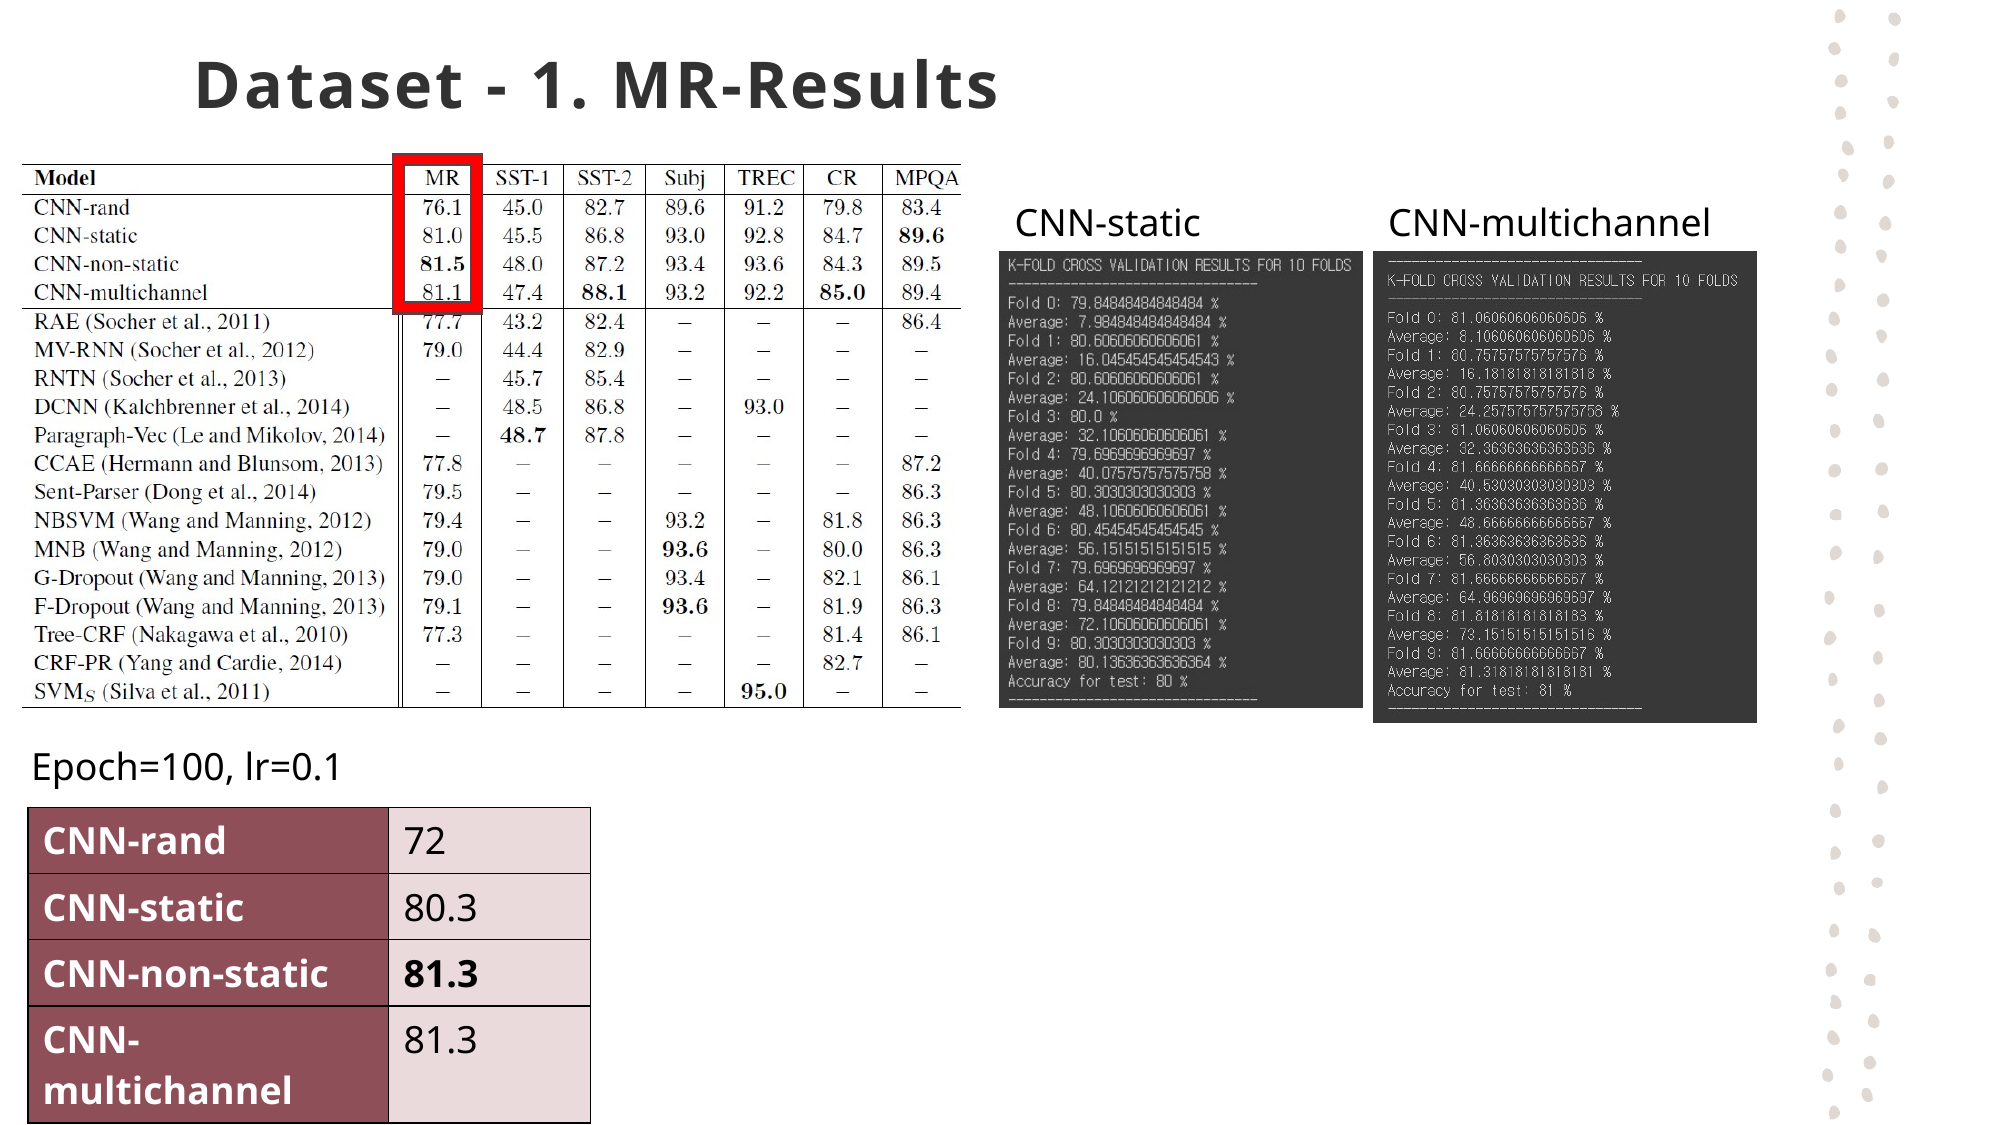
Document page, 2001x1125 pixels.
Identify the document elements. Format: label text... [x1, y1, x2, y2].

picture [999, 251, 1363, 708]
text_box Epoch=100, lr=0.1 [16, 735, 380, 796]
table_header CNN-rand [29, 808, 388, 873]
title Dataset - 1. MR-Results [175, 0, 1756, 165]
table_cell CNN-static [29, 874, 388, 939]
table_cell 81.3 [389, 1007, 590, 1122]
table_cell 80.3 [389, 874, 590, 939]
text_box CNN-static [999, 191, 1363, 251]
picture [15, 163, 966, 712]
text_box [392, 153, 483, 163]
table_cell CNN-non-static [29, 940, 388, 1005]
table_header 72 [389, 808, 590, 873]
picture [1373, 251, 1757, 723]
text_box CNN-multichannel [1373, 191, 1736, 251]
table_cell CNN-multichannel [29, 1007, 388, 1122]
table_cell 81.3 [389, 940, 590, 1005]
